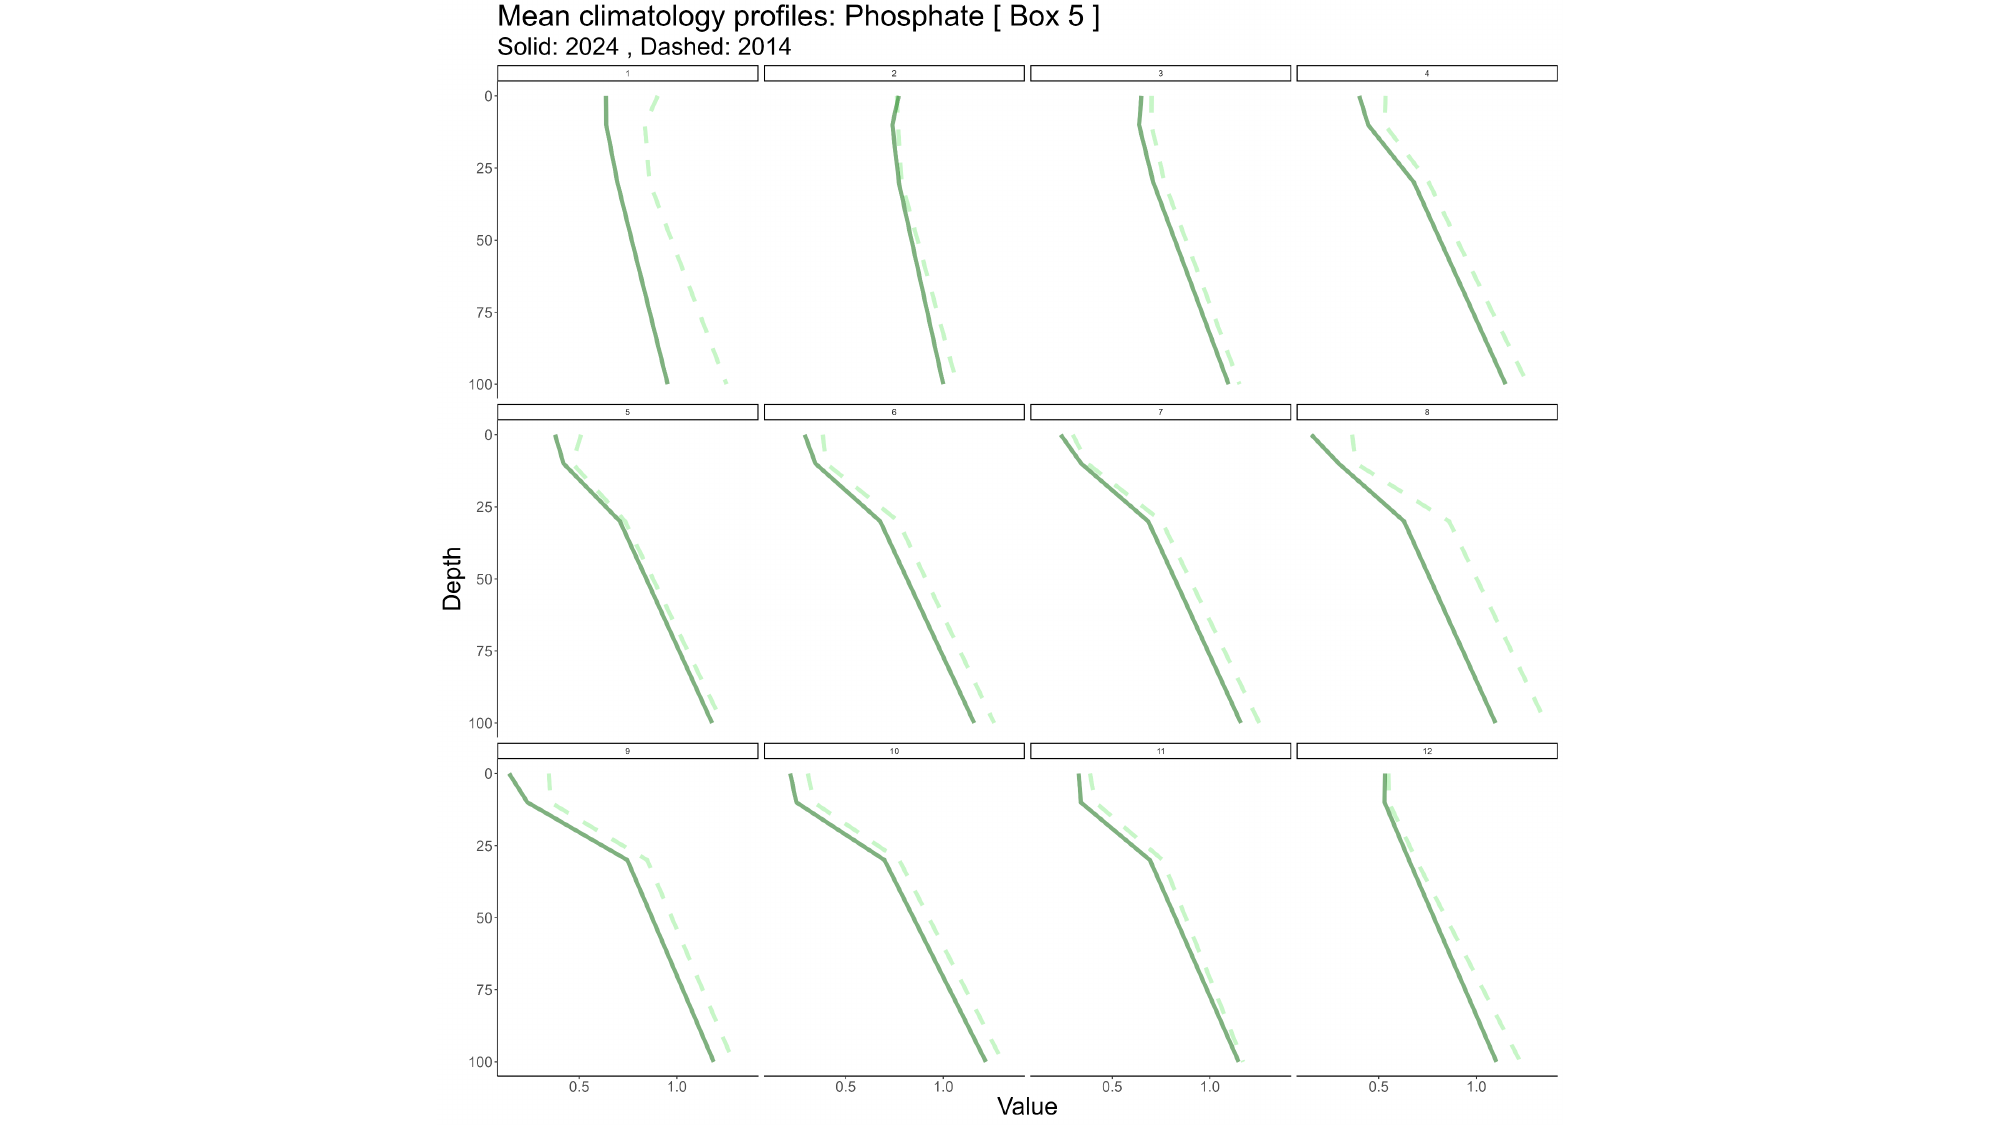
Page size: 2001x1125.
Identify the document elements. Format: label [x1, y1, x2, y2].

picture [437, 0, 1563, 1125]
